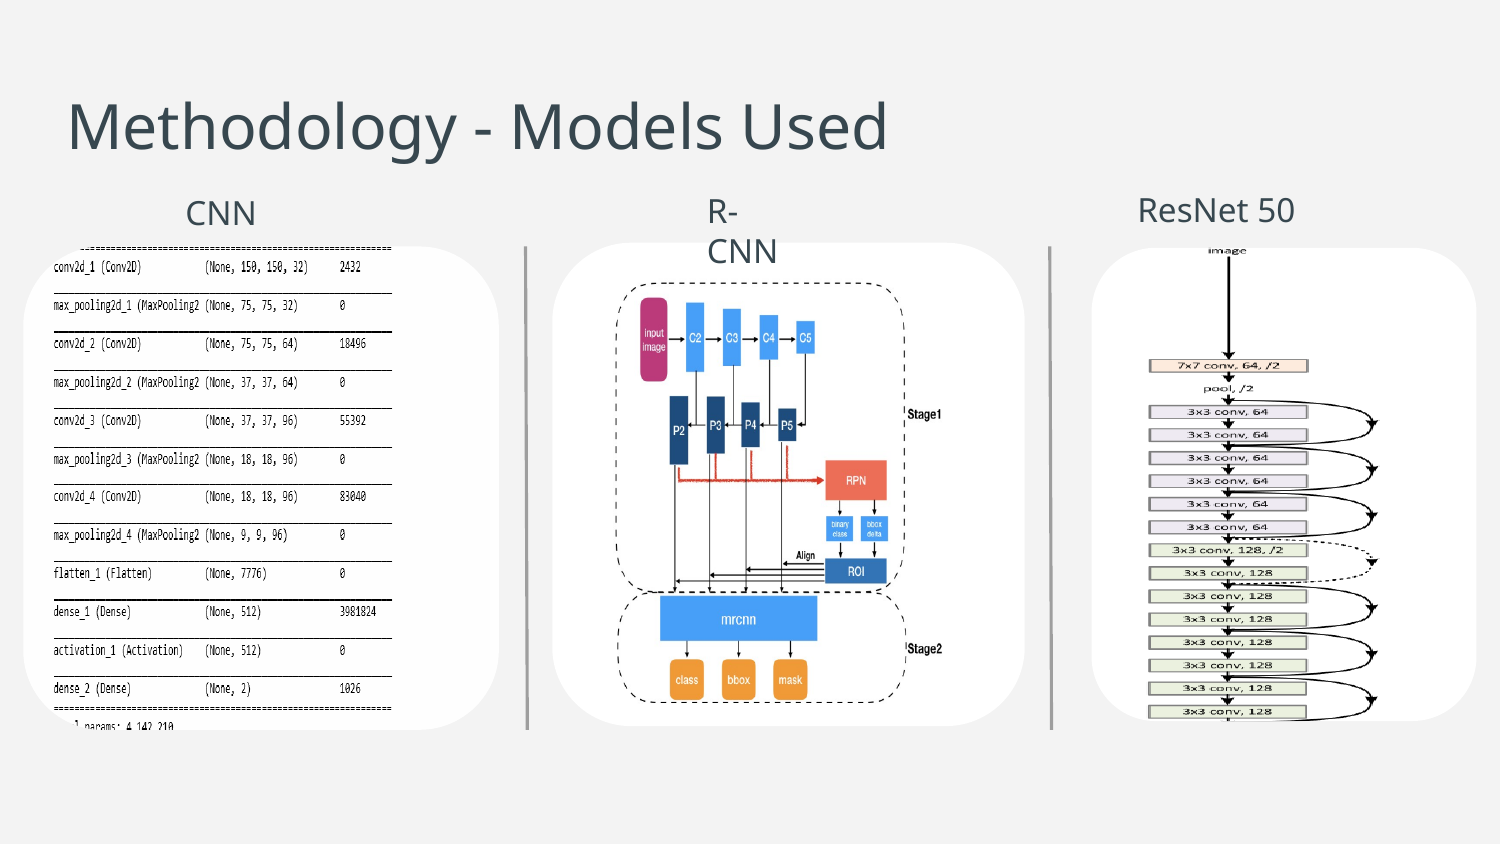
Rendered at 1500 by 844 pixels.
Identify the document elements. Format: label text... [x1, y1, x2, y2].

text_box R-CNN [691, 175, 808, 233]
picture [23, 246, 500, 731]
picture [1091, 247, 1477, 722]
title Methodology - Models Used [51, 71, 1449, 166]
text_box ResNet 50 [1122, 174, 1402, 232]
text_box CNN [170, 177, 287, 235]
picture [552, 242, 1025, 727]
